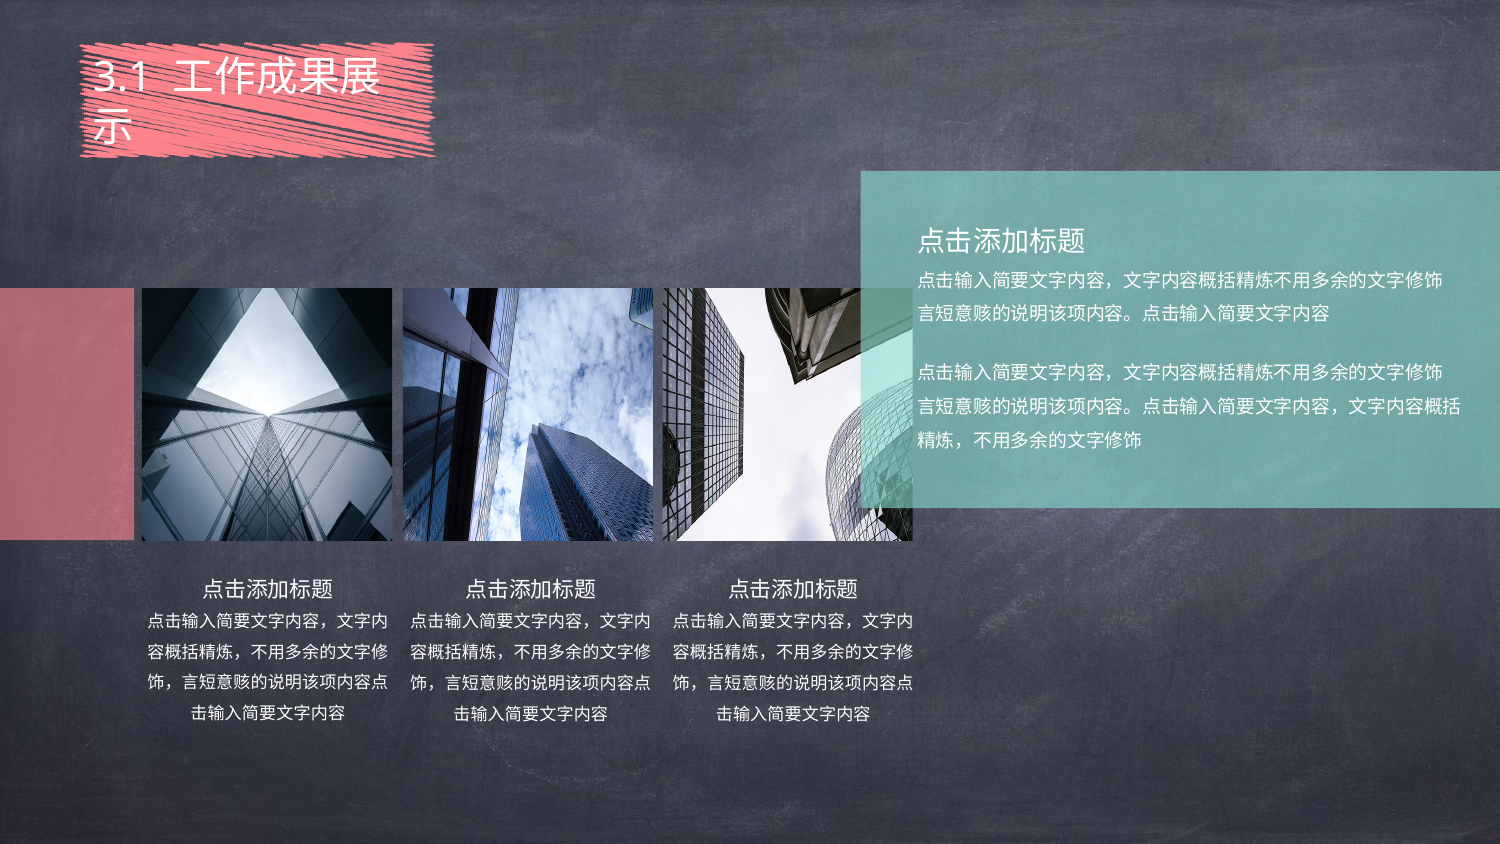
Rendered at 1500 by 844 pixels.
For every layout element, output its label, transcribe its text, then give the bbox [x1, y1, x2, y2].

text_box [0, 287, 135, 541]
text_box [141, 287, 393, 541]
text_box [402, 287, 654, 541]
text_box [654, 555, 933, 741]
text_box 点击添加标题 点击输入简要文字内容，文字内容概括精炼不用多余的文字修饰 言短意赅的说明该项内容。点击输入简要文字内容 点击输入简要文字内容，文字内容概括精炼不用多余的文字修饰 言短意赅的说明该项内容。点击输入简要文字内容，文字内容概括精炼，不用多余的文字修饰 [917, 206, 1476, 467]
text_box 3.1 工作成果展示 [78, 42, 437, 158]
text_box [392, 555, 654, 741]
text_box [662, 287, 914, 541]
picture [0, 0, 1500, 844]
text_box [860, 170, 1500, 509]
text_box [129, 554, 407, 741]
